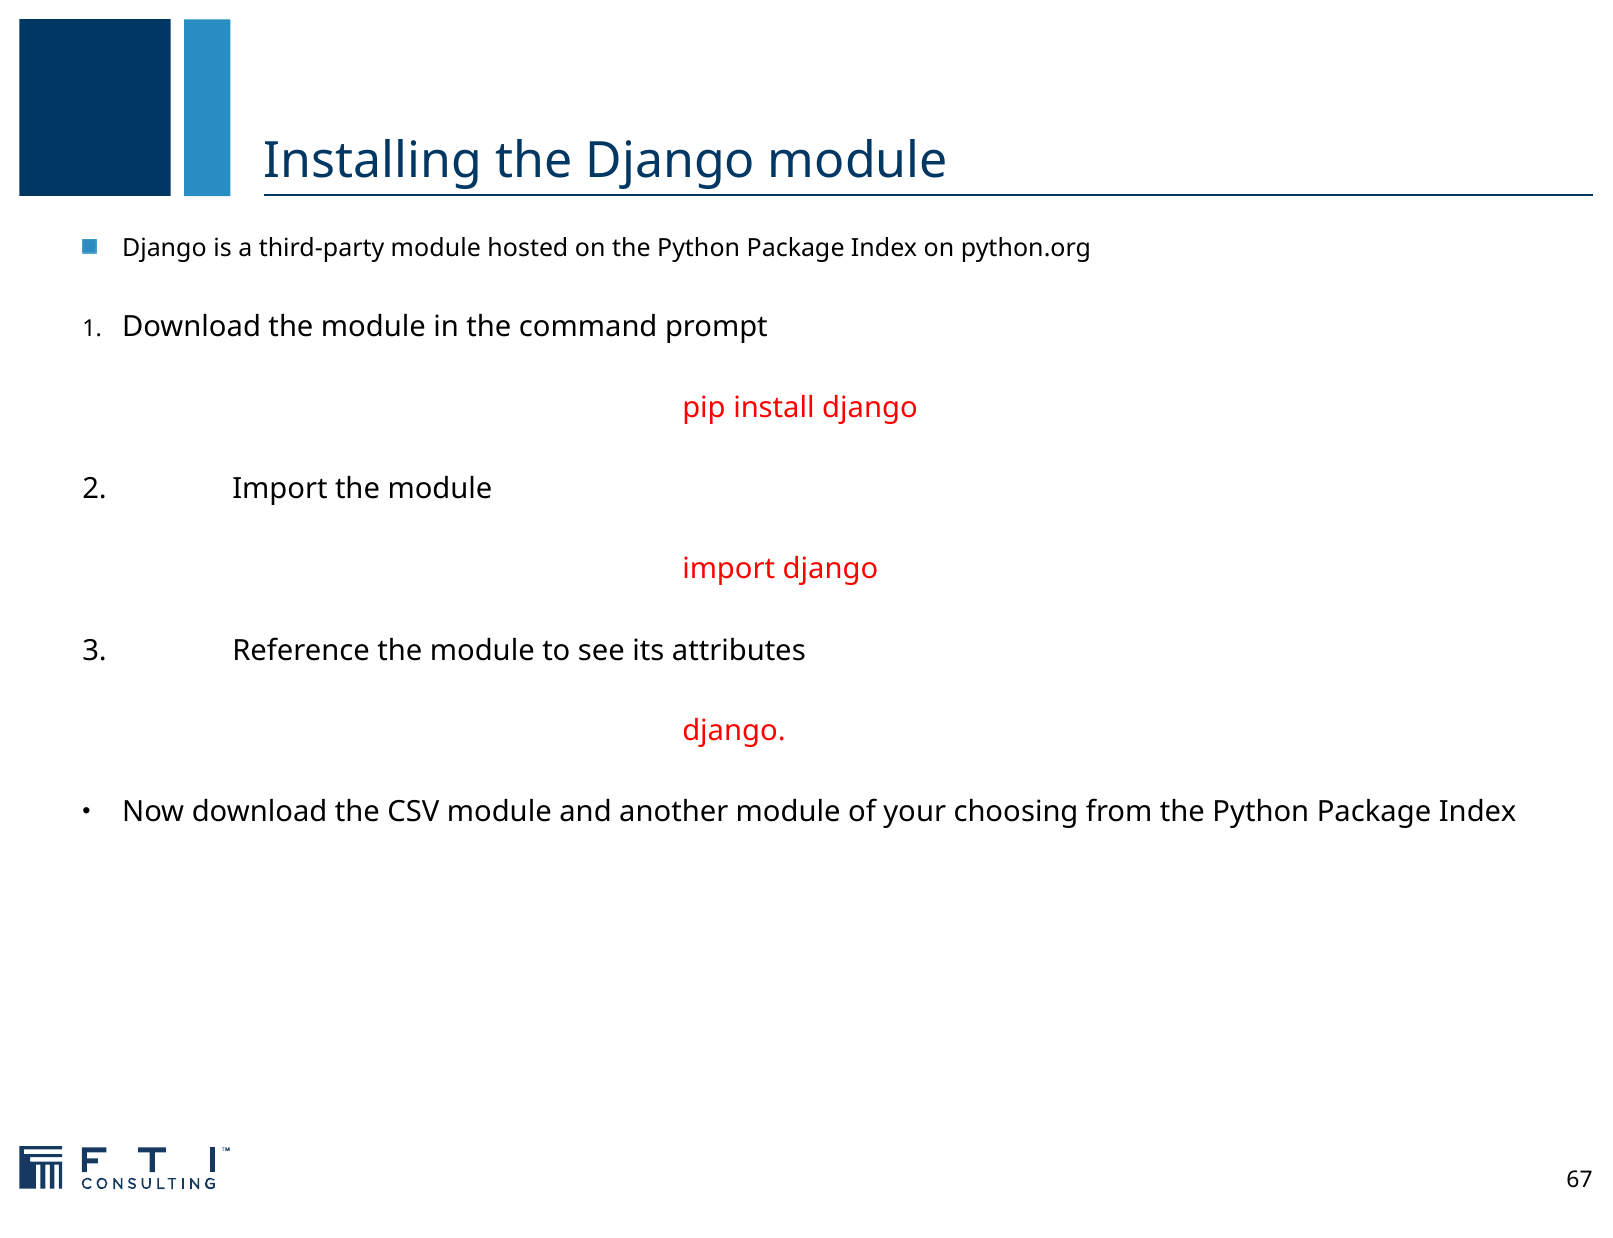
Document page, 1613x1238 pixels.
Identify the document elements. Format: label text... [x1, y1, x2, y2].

title Installing the Django module [264, 19, 1593, 196]
slide_number 67 [1530, 1161, 1594, 1202]
picture [82, 239, 97, 254]
list Django is a third-party module hosted on the Python Package Index on python.org Download the module in the command prompt pip install django 2. Import the module import django 3. Reference the module to see its attributes django. Now download the CSV module and another module of your choosing from the Python Package Index [82, 231, 1530, 1105]
